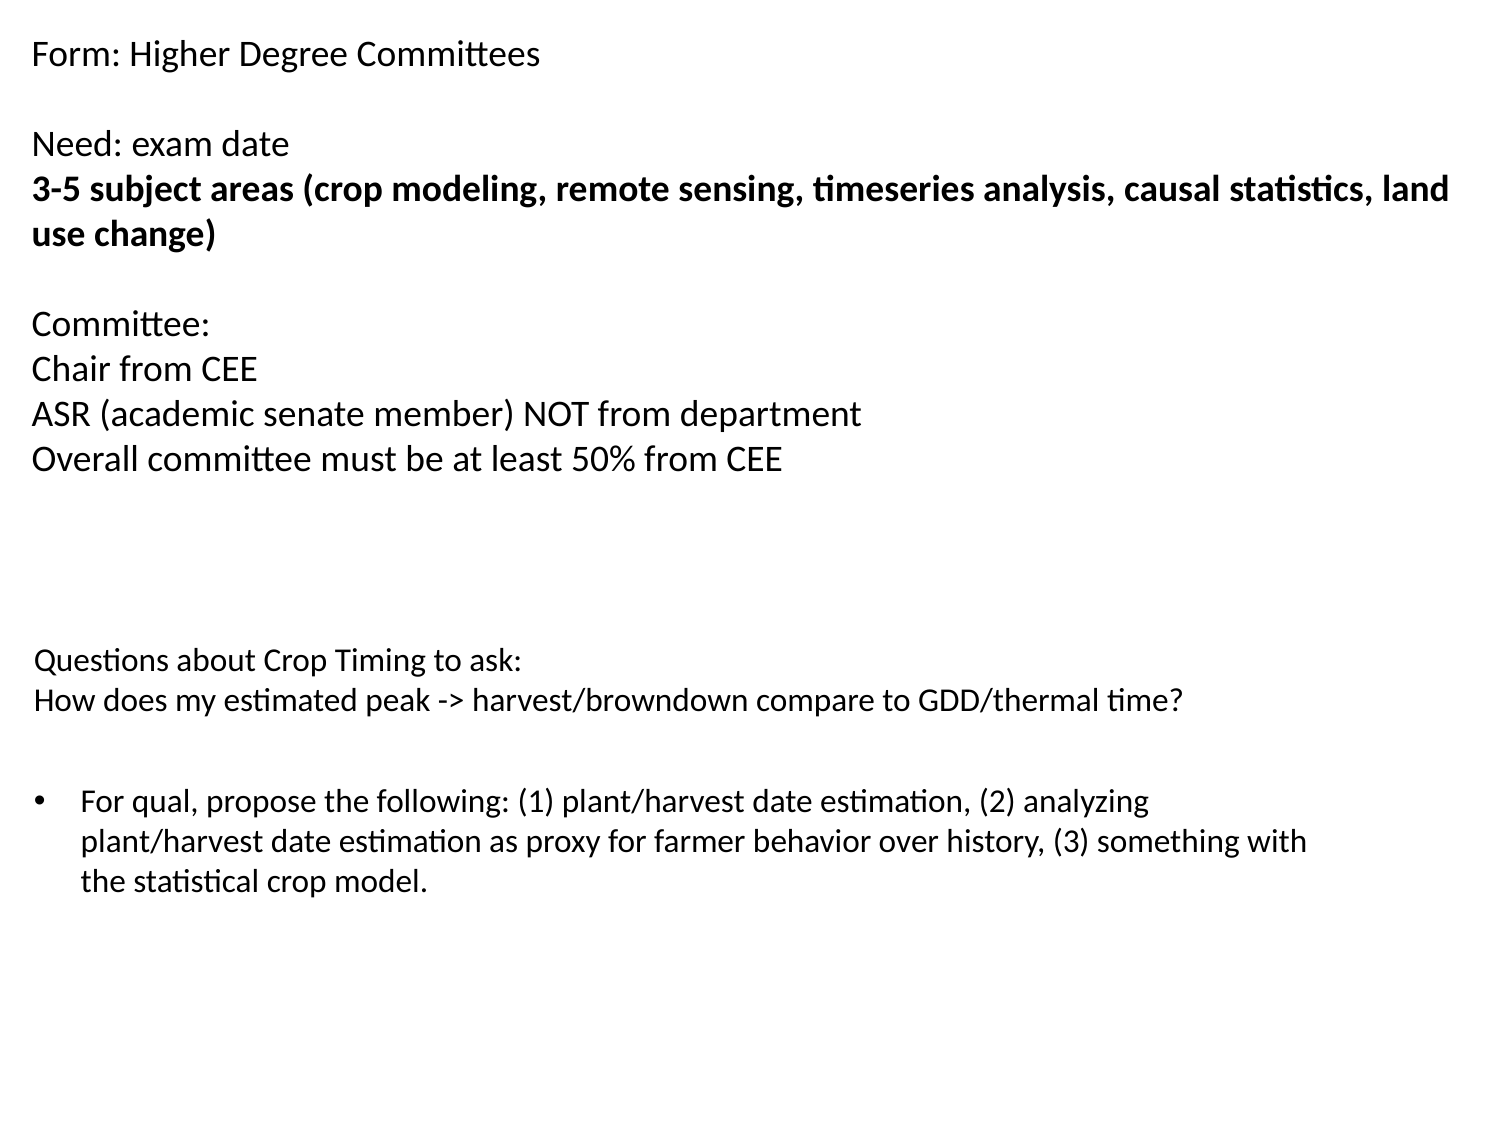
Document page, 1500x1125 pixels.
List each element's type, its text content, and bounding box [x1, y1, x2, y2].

text_box For qual, propose the following: (1) plant/harvest date estimation, (2) analyzing plant/harvest date estimation as proxy for farmer behavior over history, (3) something with the statistical crop model. [18, 772, 1348, 907]
text_box Questions about Crop Timing to ask: How does my estimated peak -> harvest/browndown compare to GDD/thermal time? [18, 631, 1447, 726]
text_box Form: Higher Degree Committees Need: exam date 3-5 subject areas (crop modeling, remote sensing, timeseries analysis, causal statistics, land use change) Committee: Chair from CEE ASR (academic senate member) NOT from department Overall committee must be at least 50% from CEE [16, 21, 1471, 487]
